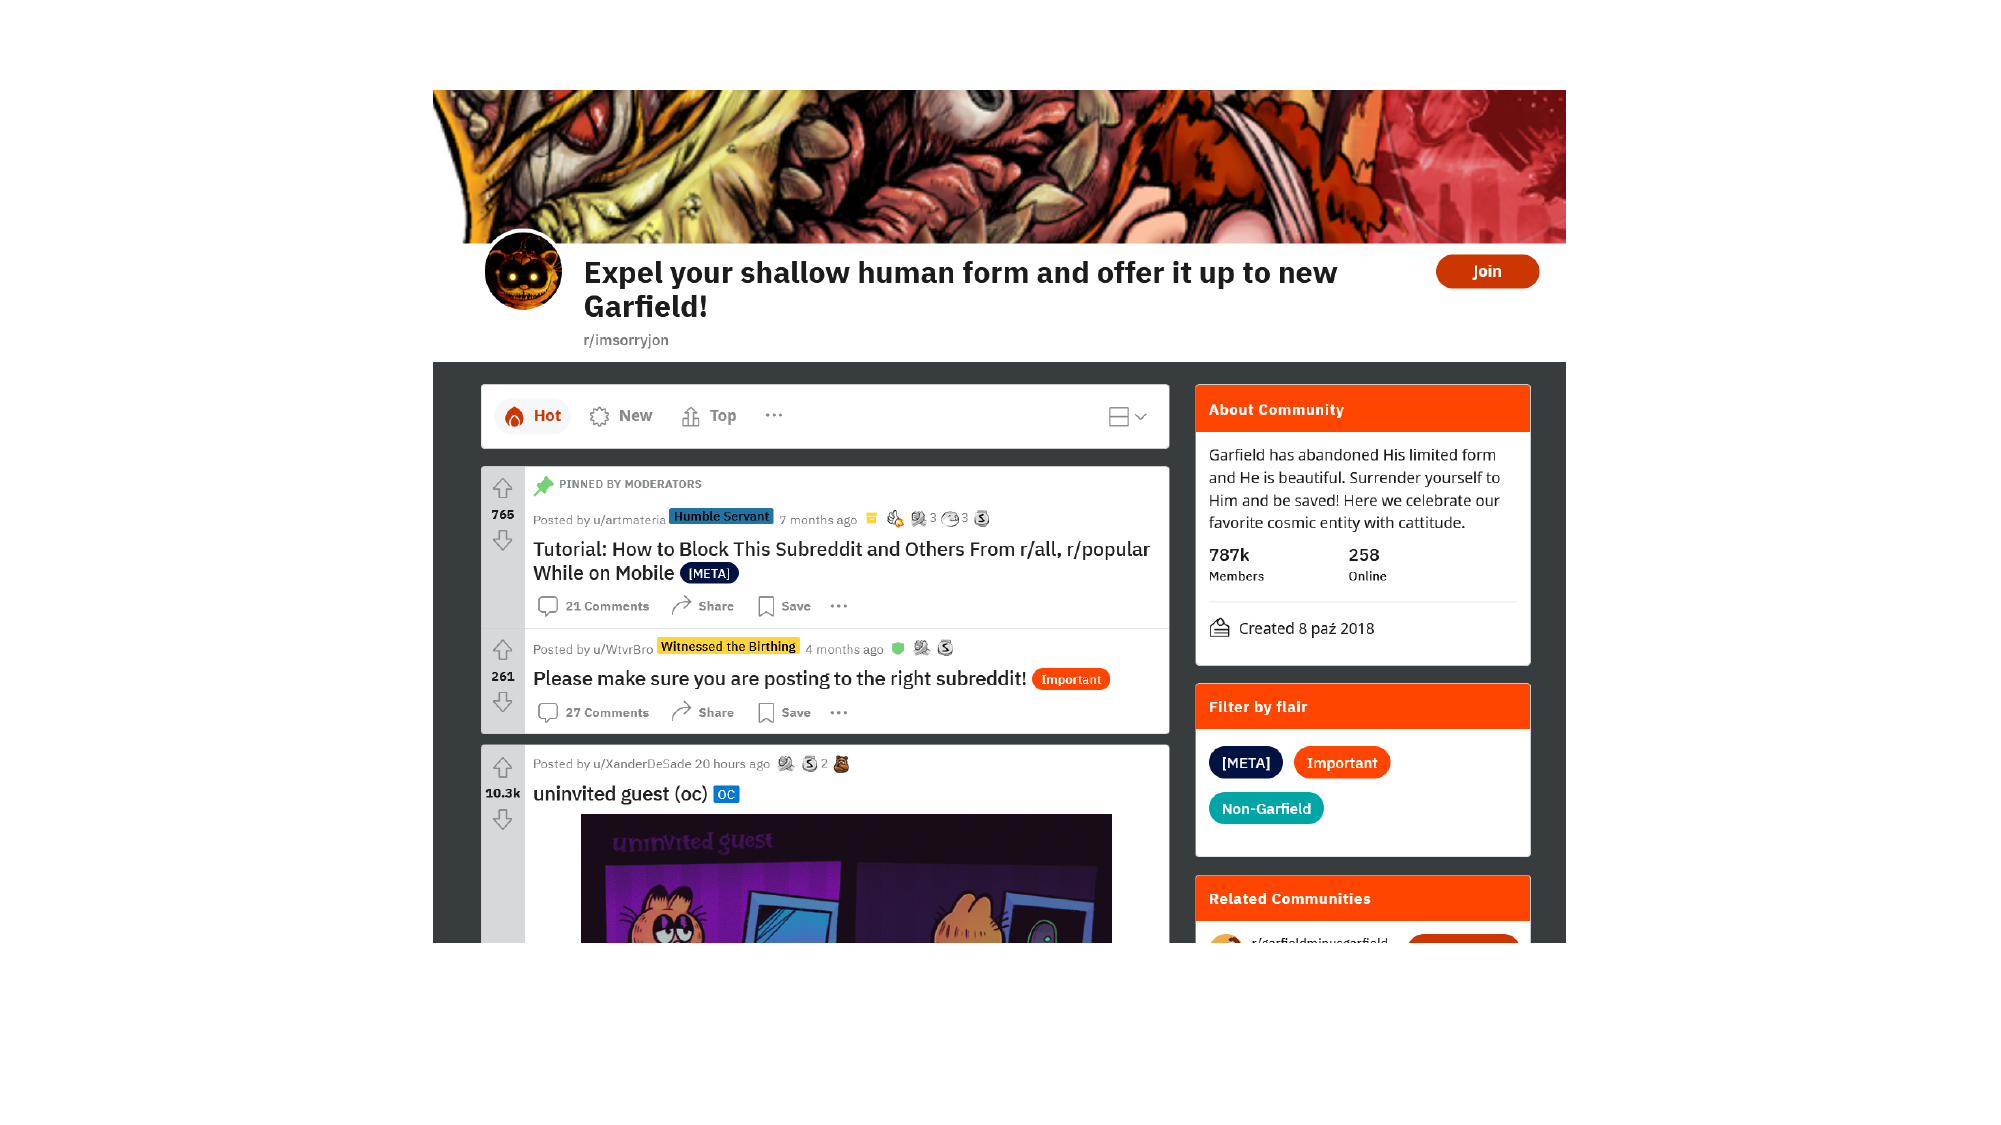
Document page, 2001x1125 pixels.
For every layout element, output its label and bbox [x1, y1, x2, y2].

picture [433, 90, 1566, 943]
